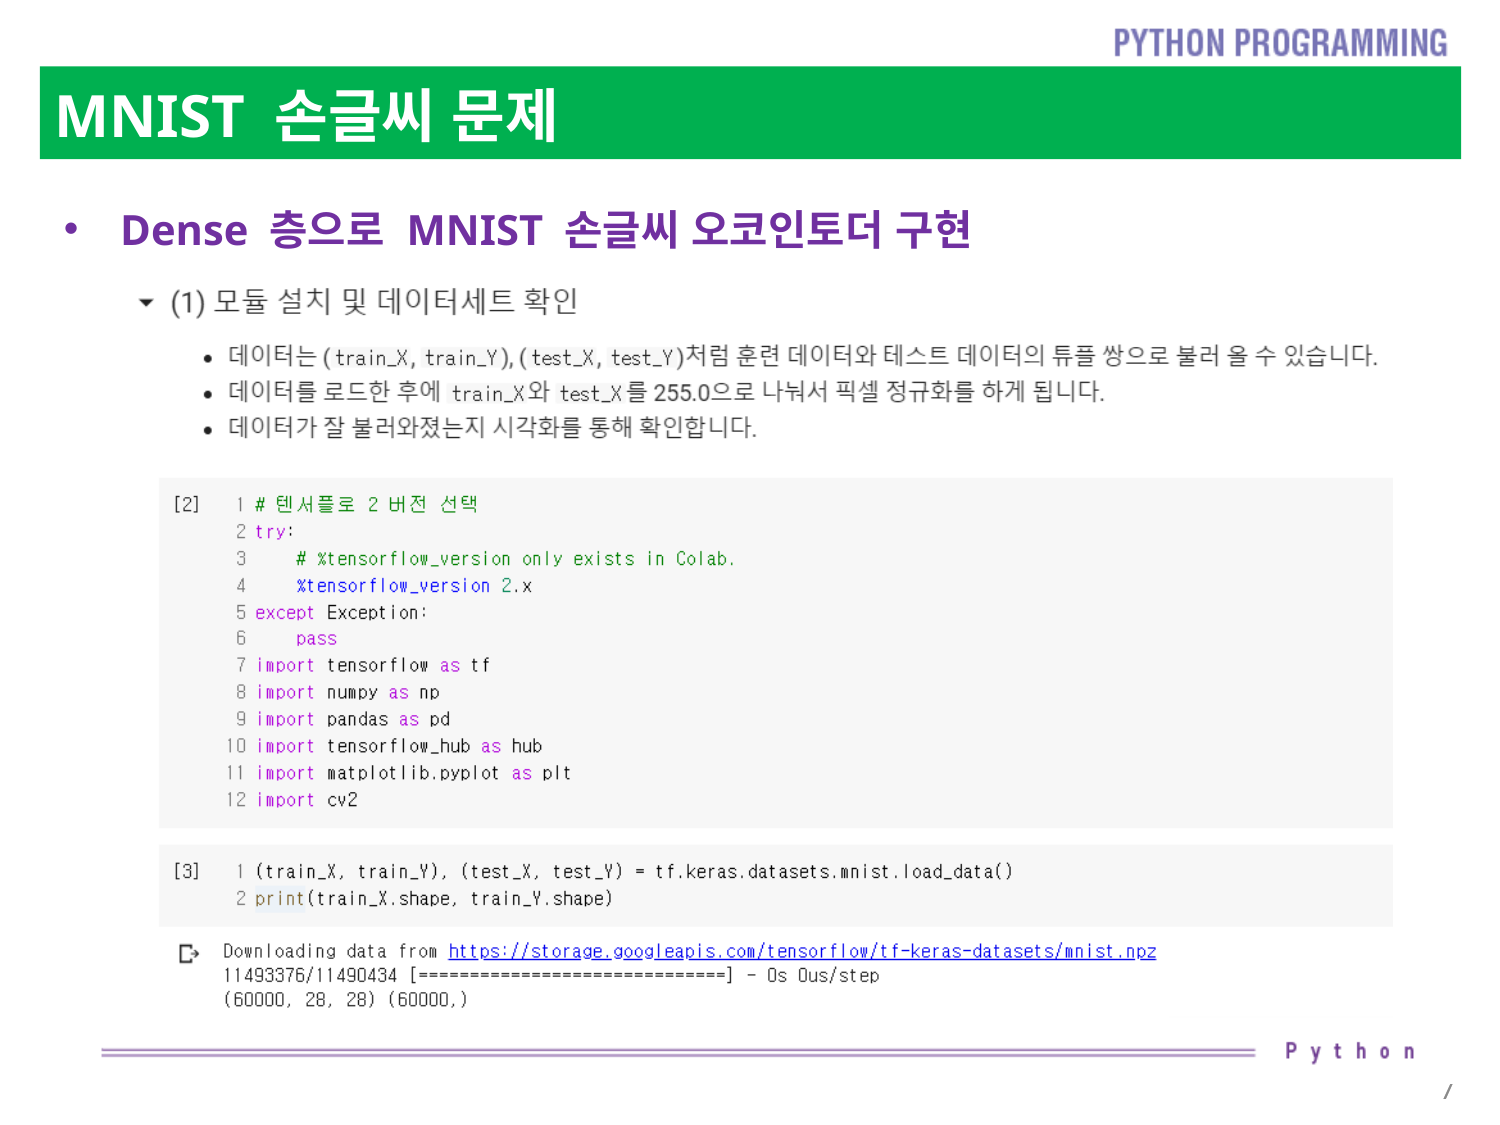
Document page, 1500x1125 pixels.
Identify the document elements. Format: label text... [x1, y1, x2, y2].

title MNIST 손글씨 문제 [39, 76, 1444, 152]
picture [131, 278, 1393, 1018]
slide_number 7 [1119, 1071, 1470, 1112]
picture [1106, 13, 1462, 66]
picture [18, 1020, 1483, 1084]
list Dense 층으로 MNIST 손글씨 오코인토더 구현 [48, 195, 1461, 1041]
